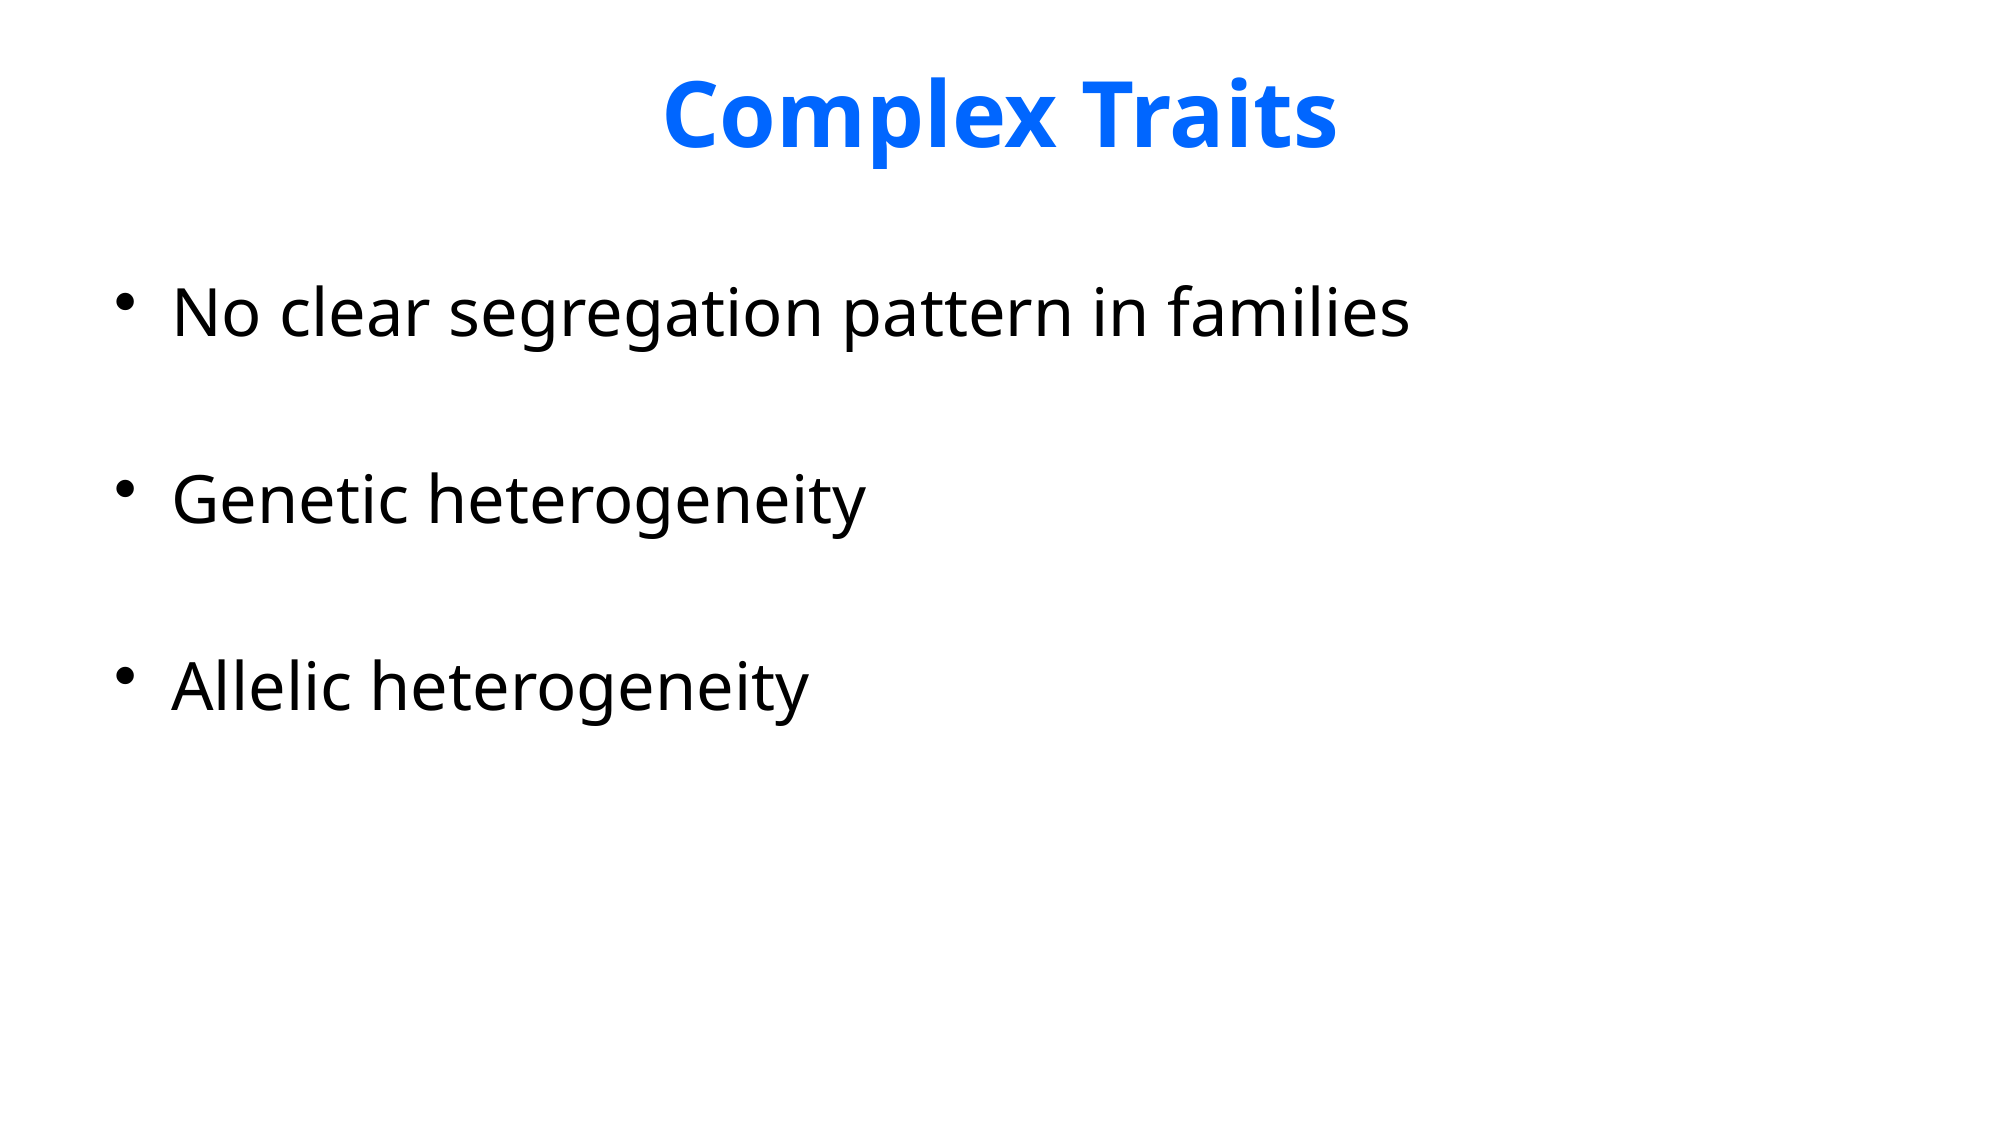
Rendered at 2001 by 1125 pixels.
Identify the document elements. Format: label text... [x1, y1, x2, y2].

text_box Complex Traits [362, 16, 1638, 205]
list No clear segregation pattern in families Genetic heterogeneity Allelic heterogeneity [99, 262, 1901, 1006]
